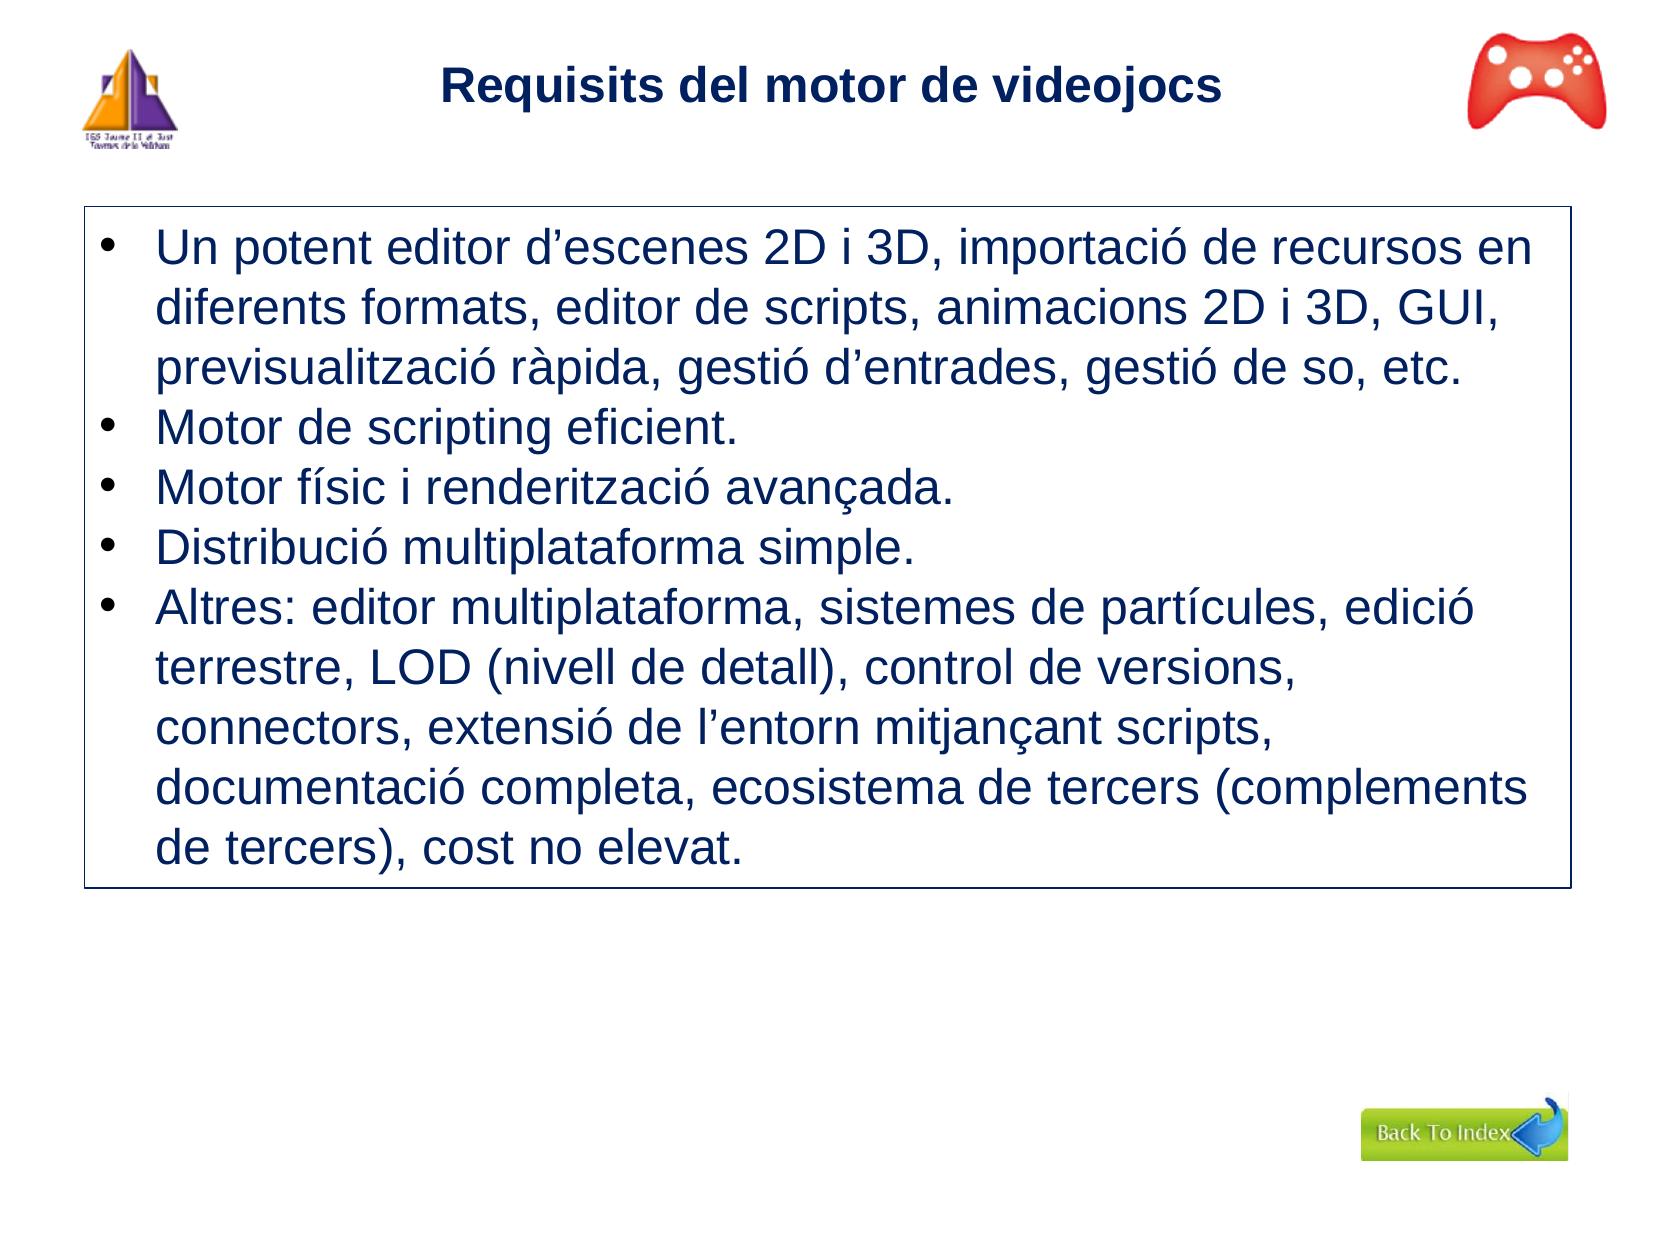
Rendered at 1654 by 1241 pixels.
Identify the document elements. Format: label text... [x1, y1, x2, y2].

text_box Un potent editor d’escenes 2D i 3D, importació de recursos en diferents formats, editor de scripts, animacions 2D i 3D, GUI, previsualització ràpida, gestió d’entrades, gestió de so, etc. Motor de scripting eficient. Motor físic i renderització avançada. Distribució multiplataforma simple. Altres: editor multiplataforma, sistemes de partícules, edició terrestre, LOD (nivell de detall), control de versions, connectors, extensió de l’entorn mitjançant scripts, documentació completa, ecosistema de tercers (complements de tercers), cost no elevat. [84, 206, 1571, 889]
picture [1464, 29, 1611, 137]
text_box Requisits del motor de videojocs [425, 34, 1312, 124]
text_box [106, 29, 231, 160]
text_box [1361, 1092, 1569, 1161]
picture [82, 49, 178, 150]
